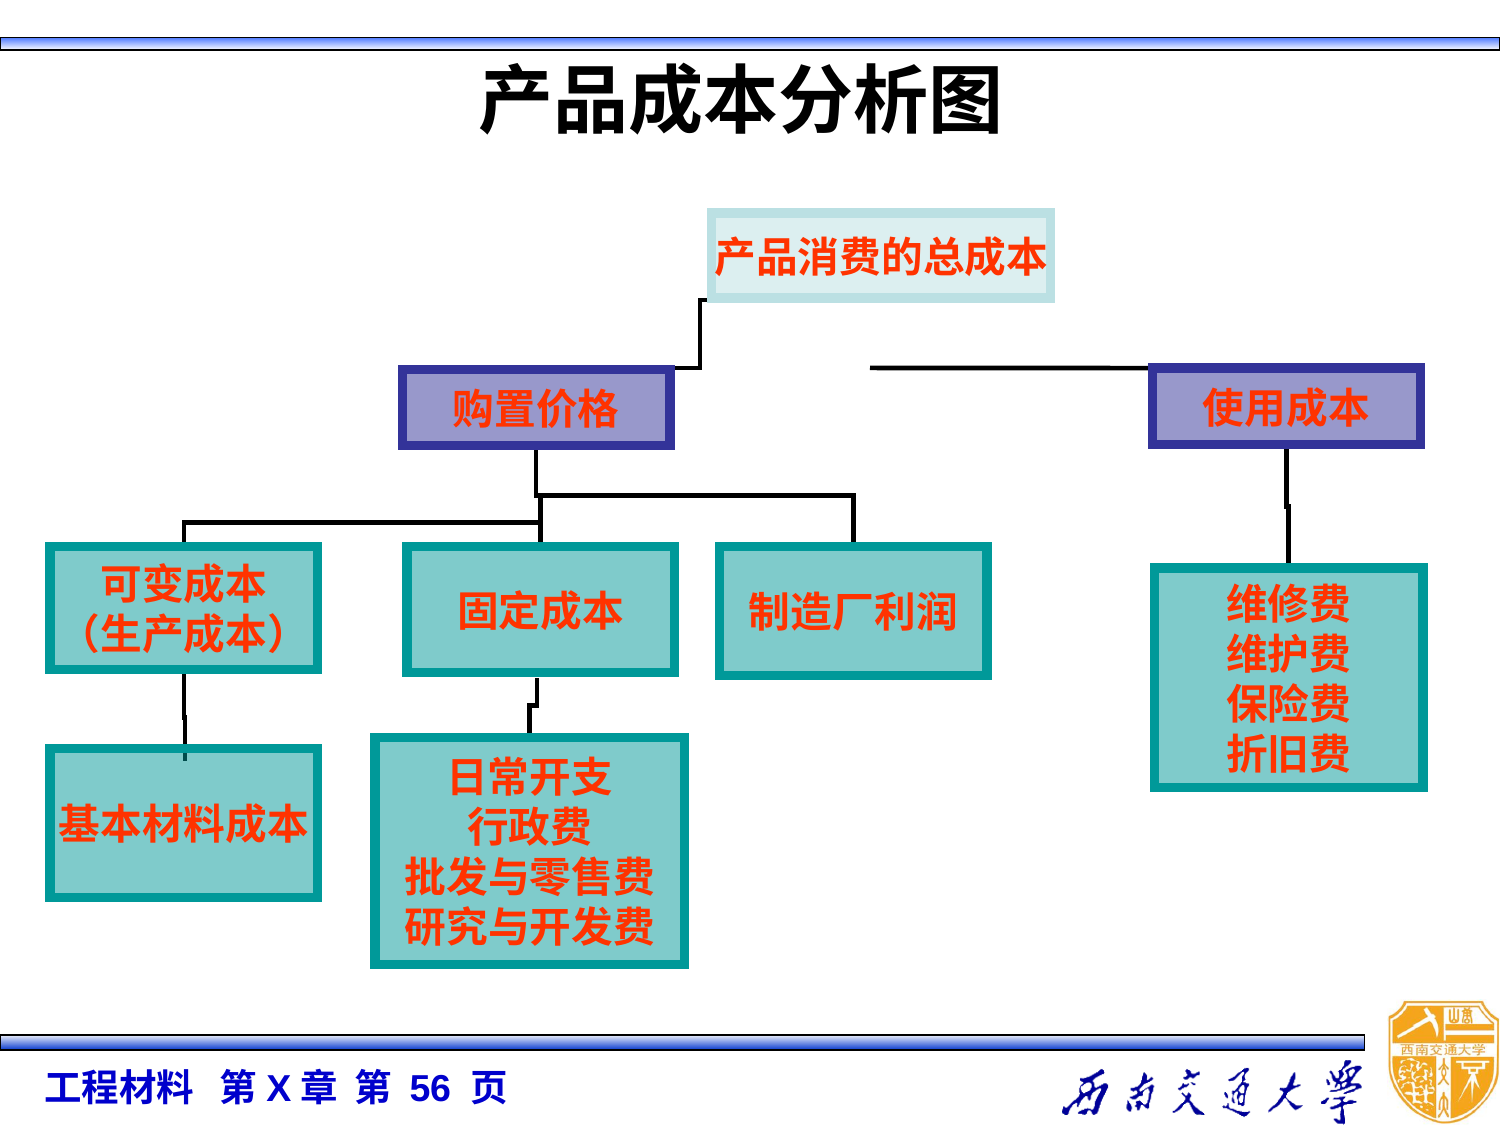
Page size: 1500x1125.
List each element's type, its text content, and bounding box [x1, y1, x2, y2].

picture [1387, 999, 1500, 1125]
title 产品成本分析图 [75, 45, 1425, 98]
picture [1062, 1059, 1363, 1125]
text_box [49, 99, 1500, 965]
